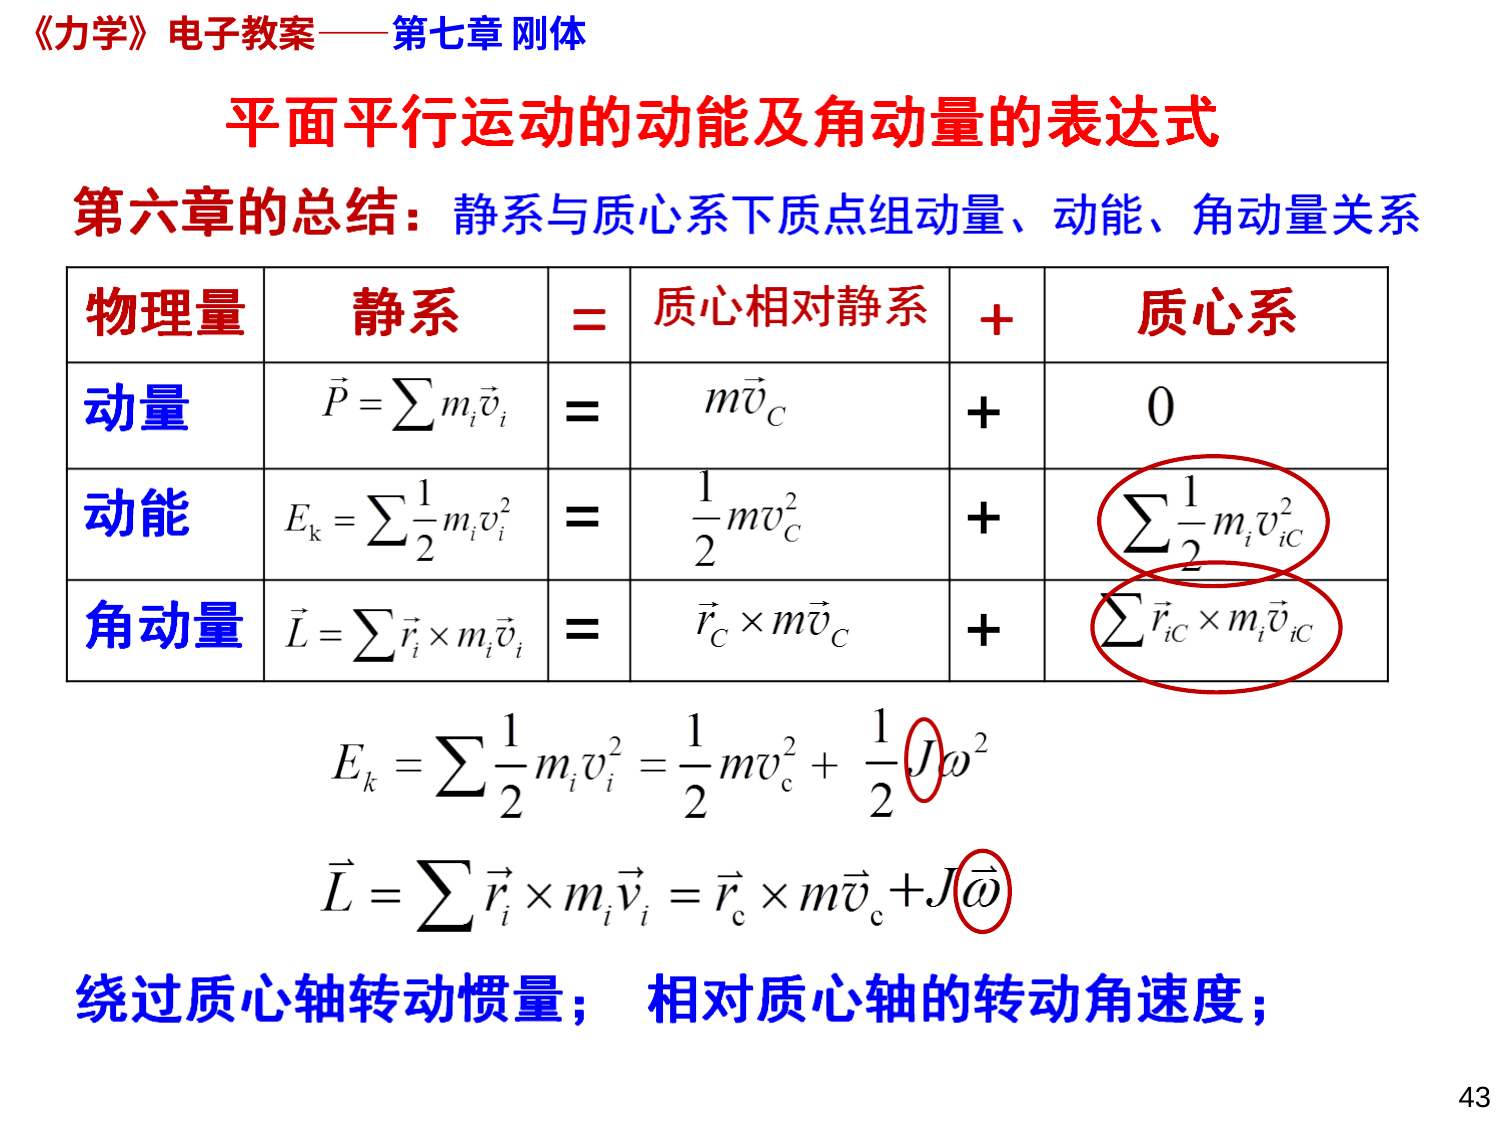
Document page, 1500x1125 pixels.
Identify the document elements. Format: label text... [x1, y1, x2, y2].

text_box [970, 930, 996, 935]
picture [38, 63, 1453, 829]
text_box [0, 0, 1500, 75]
slide_number 43 [1155, 1070, 1500, 1125]
picture [40, 843, 1334, 1049]
picture [322, 696, 850, 830]
